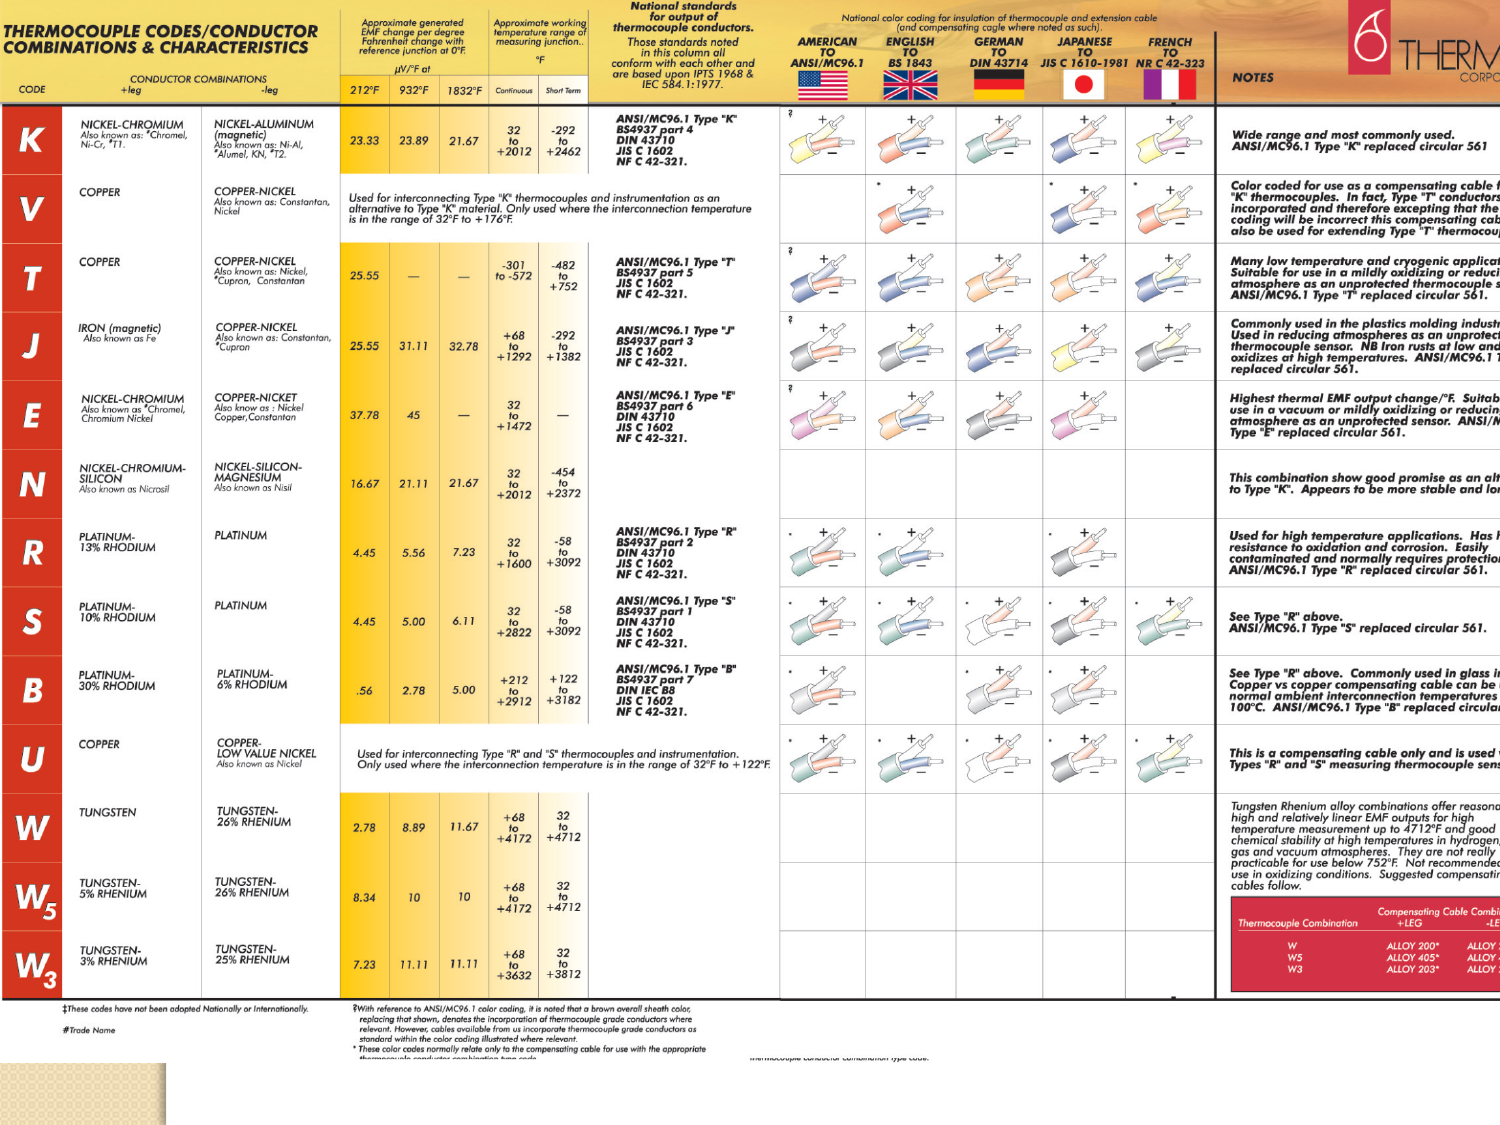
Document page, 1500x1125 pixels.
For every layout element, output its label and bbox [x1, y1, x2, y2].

list [0, 0, 1500, 1063]
